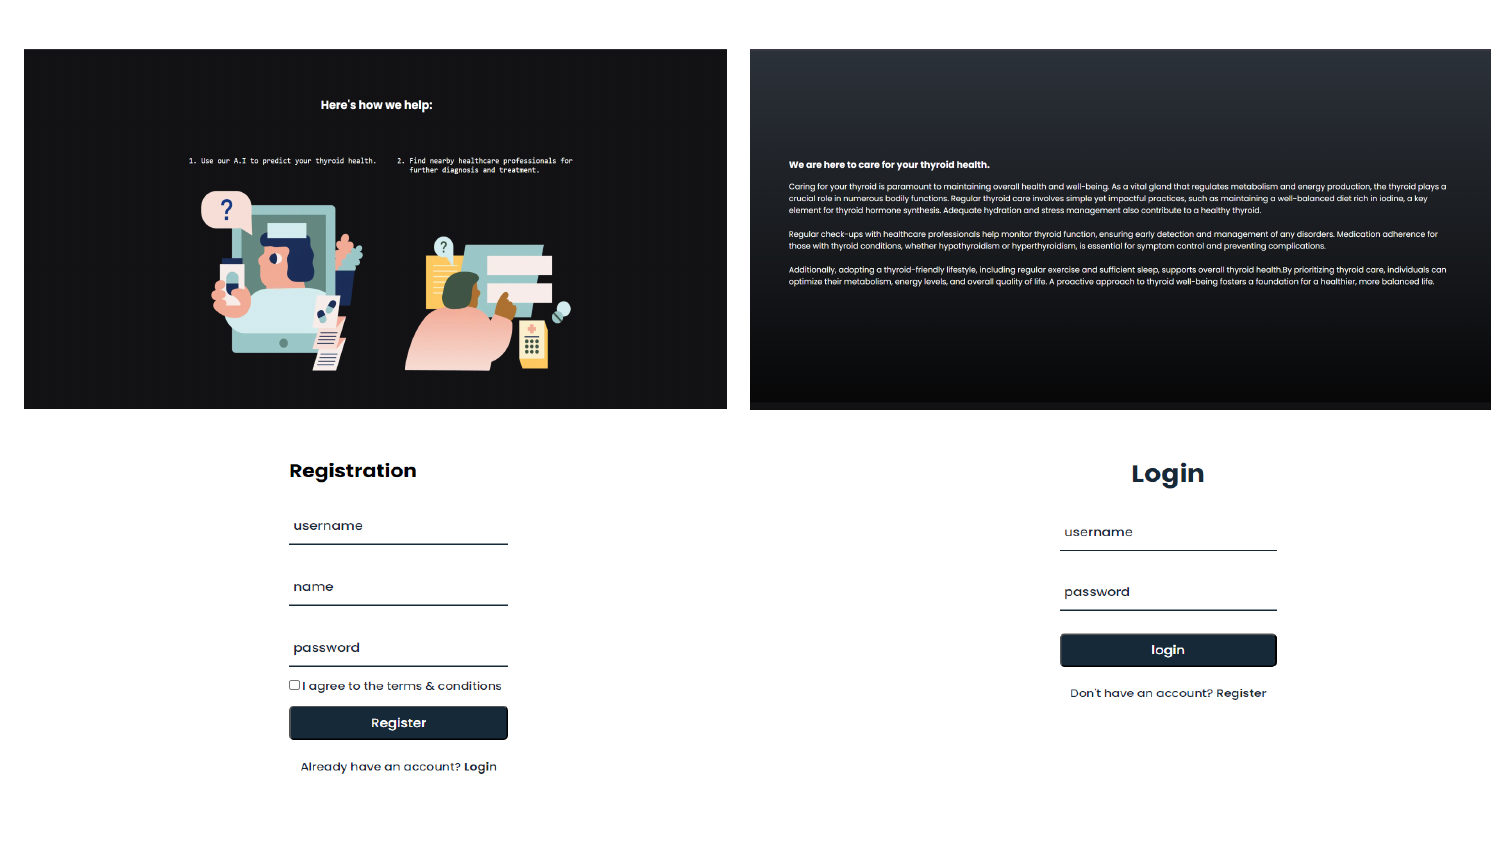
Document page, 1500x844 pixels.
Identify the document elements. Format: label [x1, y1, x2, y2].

picture [24, 49, 1491, 819]
